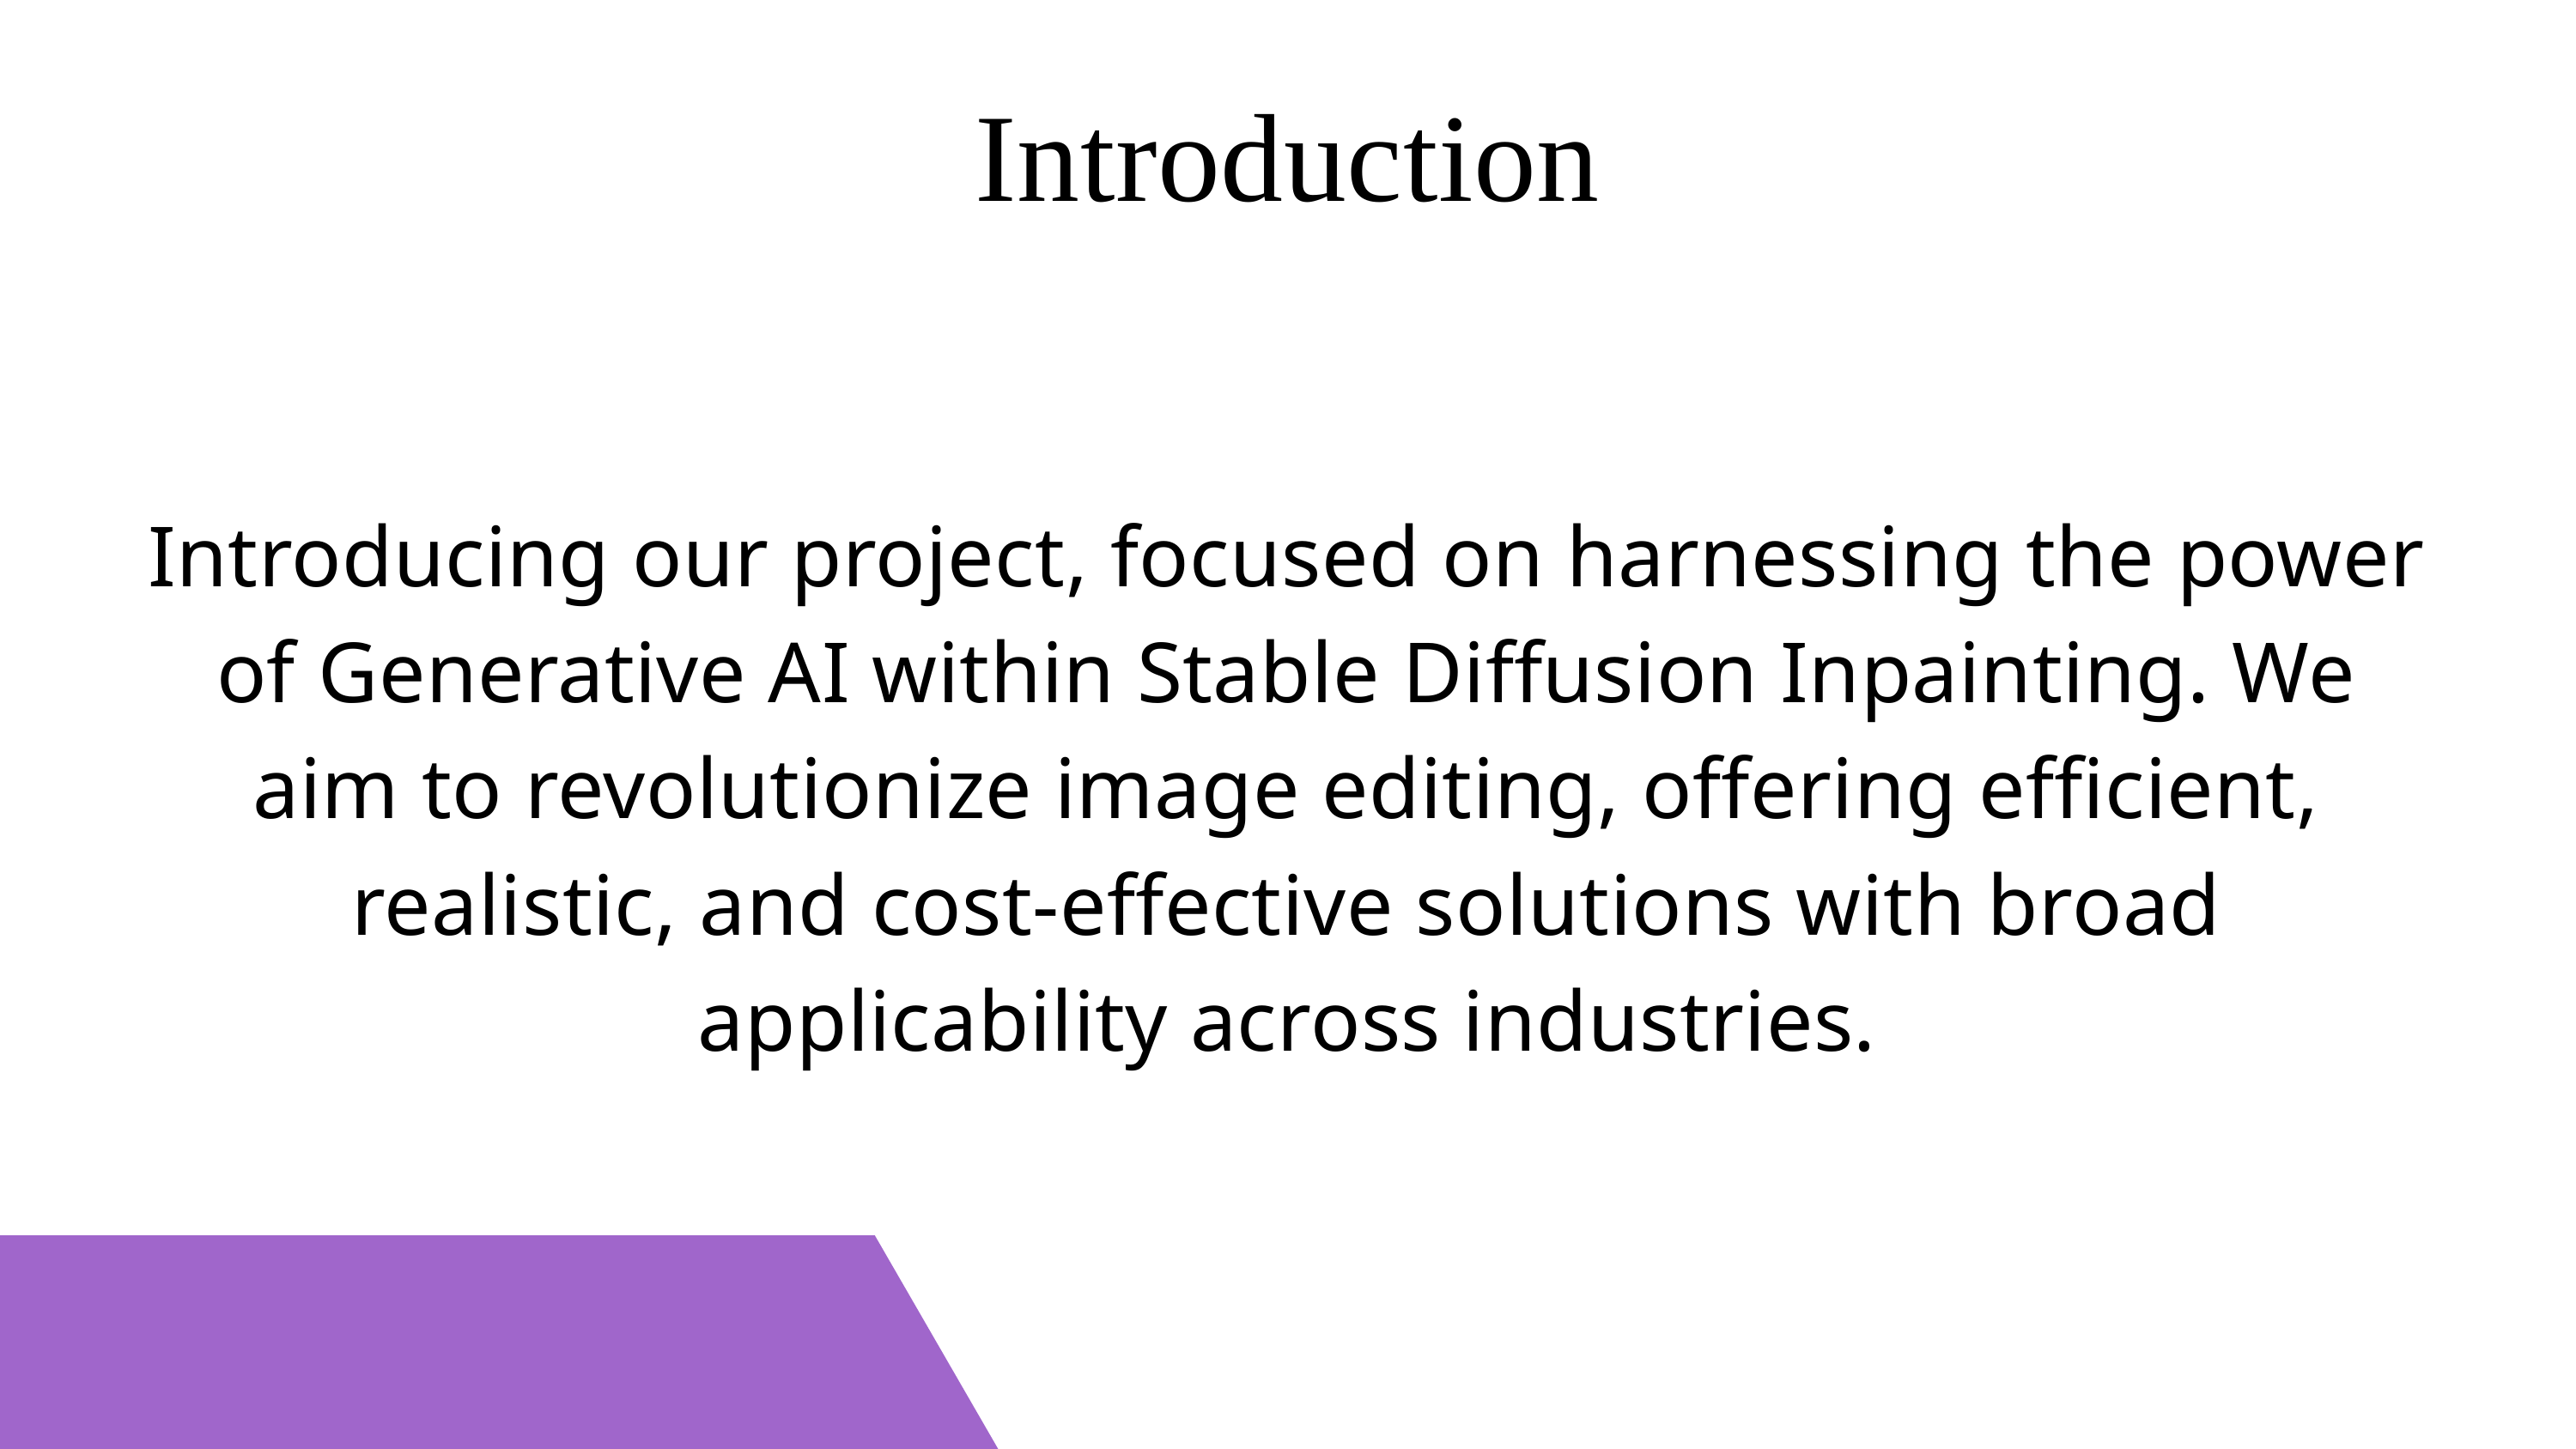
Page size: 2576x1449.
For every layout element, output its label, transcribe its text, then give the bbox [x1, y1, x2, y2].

text_box Introducing our project, focused on harnessing the power of Generative AI within Stable Diffusion Inpainting. We aim to revolutionize image editing, offering efficient, realistic, and cost-effective solutions with broad applicability across industries. [144, 487, 2432, 1068]
text_box Introduction [975, 51, 1601, 227]
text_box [0, 1234, 1128, 1449]
